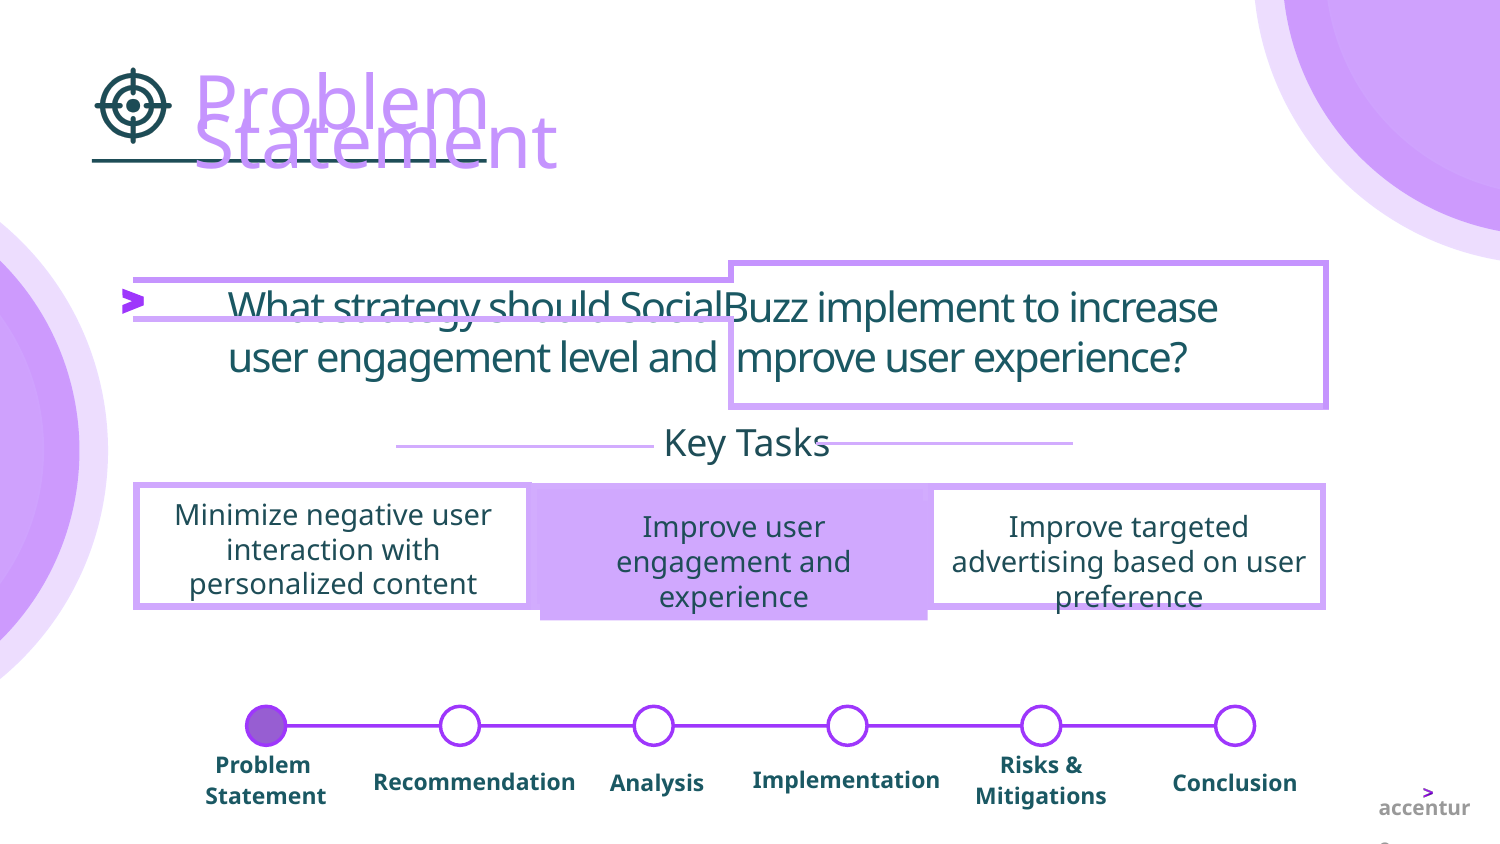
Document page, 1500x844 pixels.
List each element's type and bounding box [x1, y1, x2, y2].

text_box [1378, 780, 1474, 813]
text_box [191, 746, 1311, 824]
text_box [0, 0, 1500, 746]
